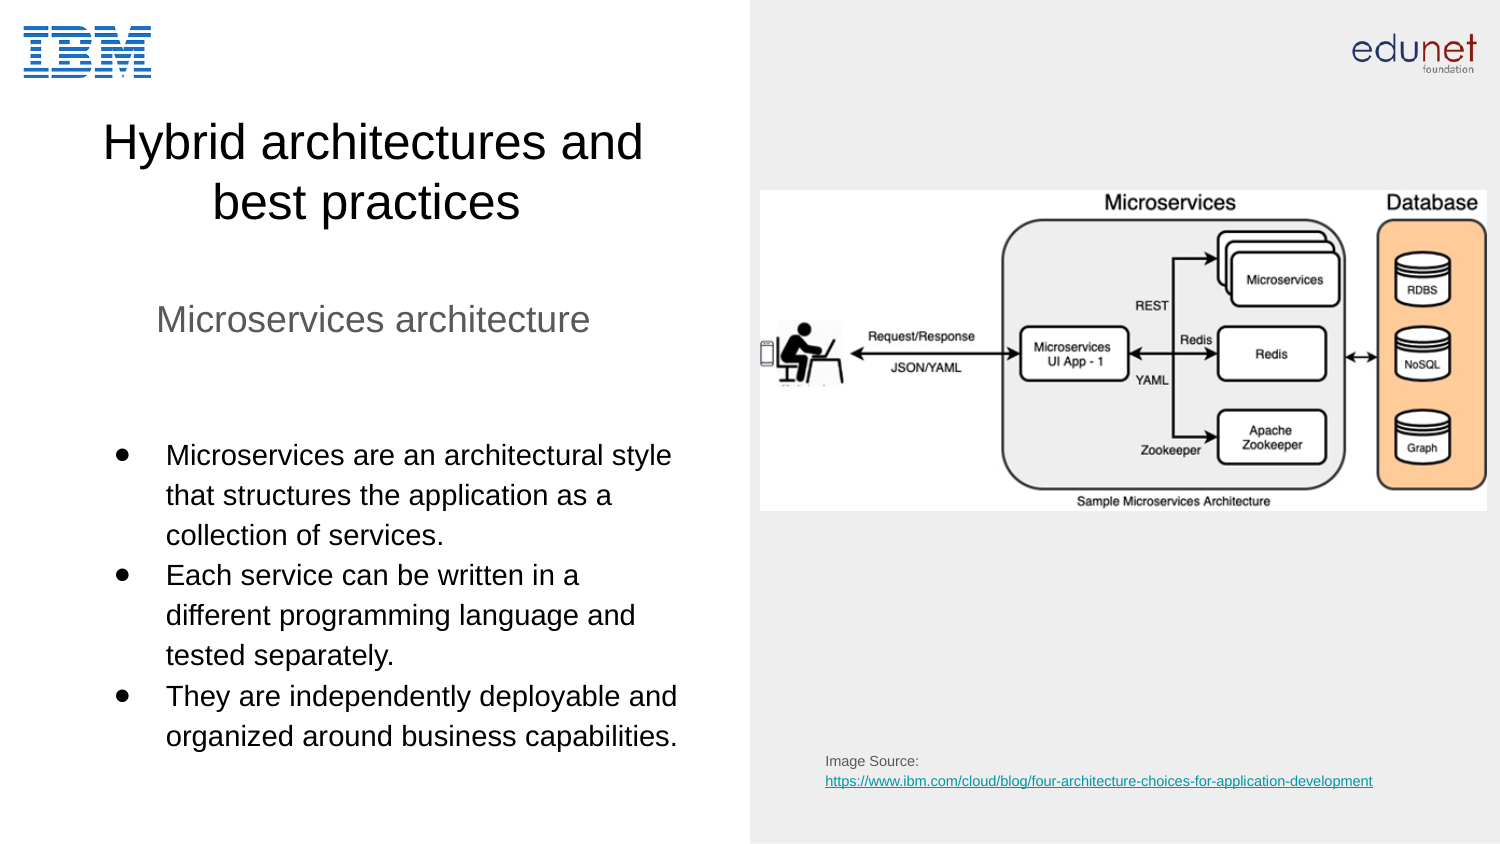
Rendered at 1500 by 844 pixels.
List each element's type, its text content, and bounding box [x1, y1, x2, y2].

title Hybrid architectures and best practices [41, 117, 706, 222]
subtitle Microservices architecture [41, 222, 706, 412]
picture [23, 26, 151, 78]
picture [760, 189, 1487, 511]
picture [1350, 26, 1480, 78]
list Image Source: https://www.ibm.com/cloud/blog/four-architecture-choices-for-application-development [810, 734, 1457, 783]
list Microservices are an architectural style that structures the application as a collection of services. Each service can be written in a different programming language and tested separately. They are independently deployable and organized around business capabilities. [75, 399, 706, 783]
